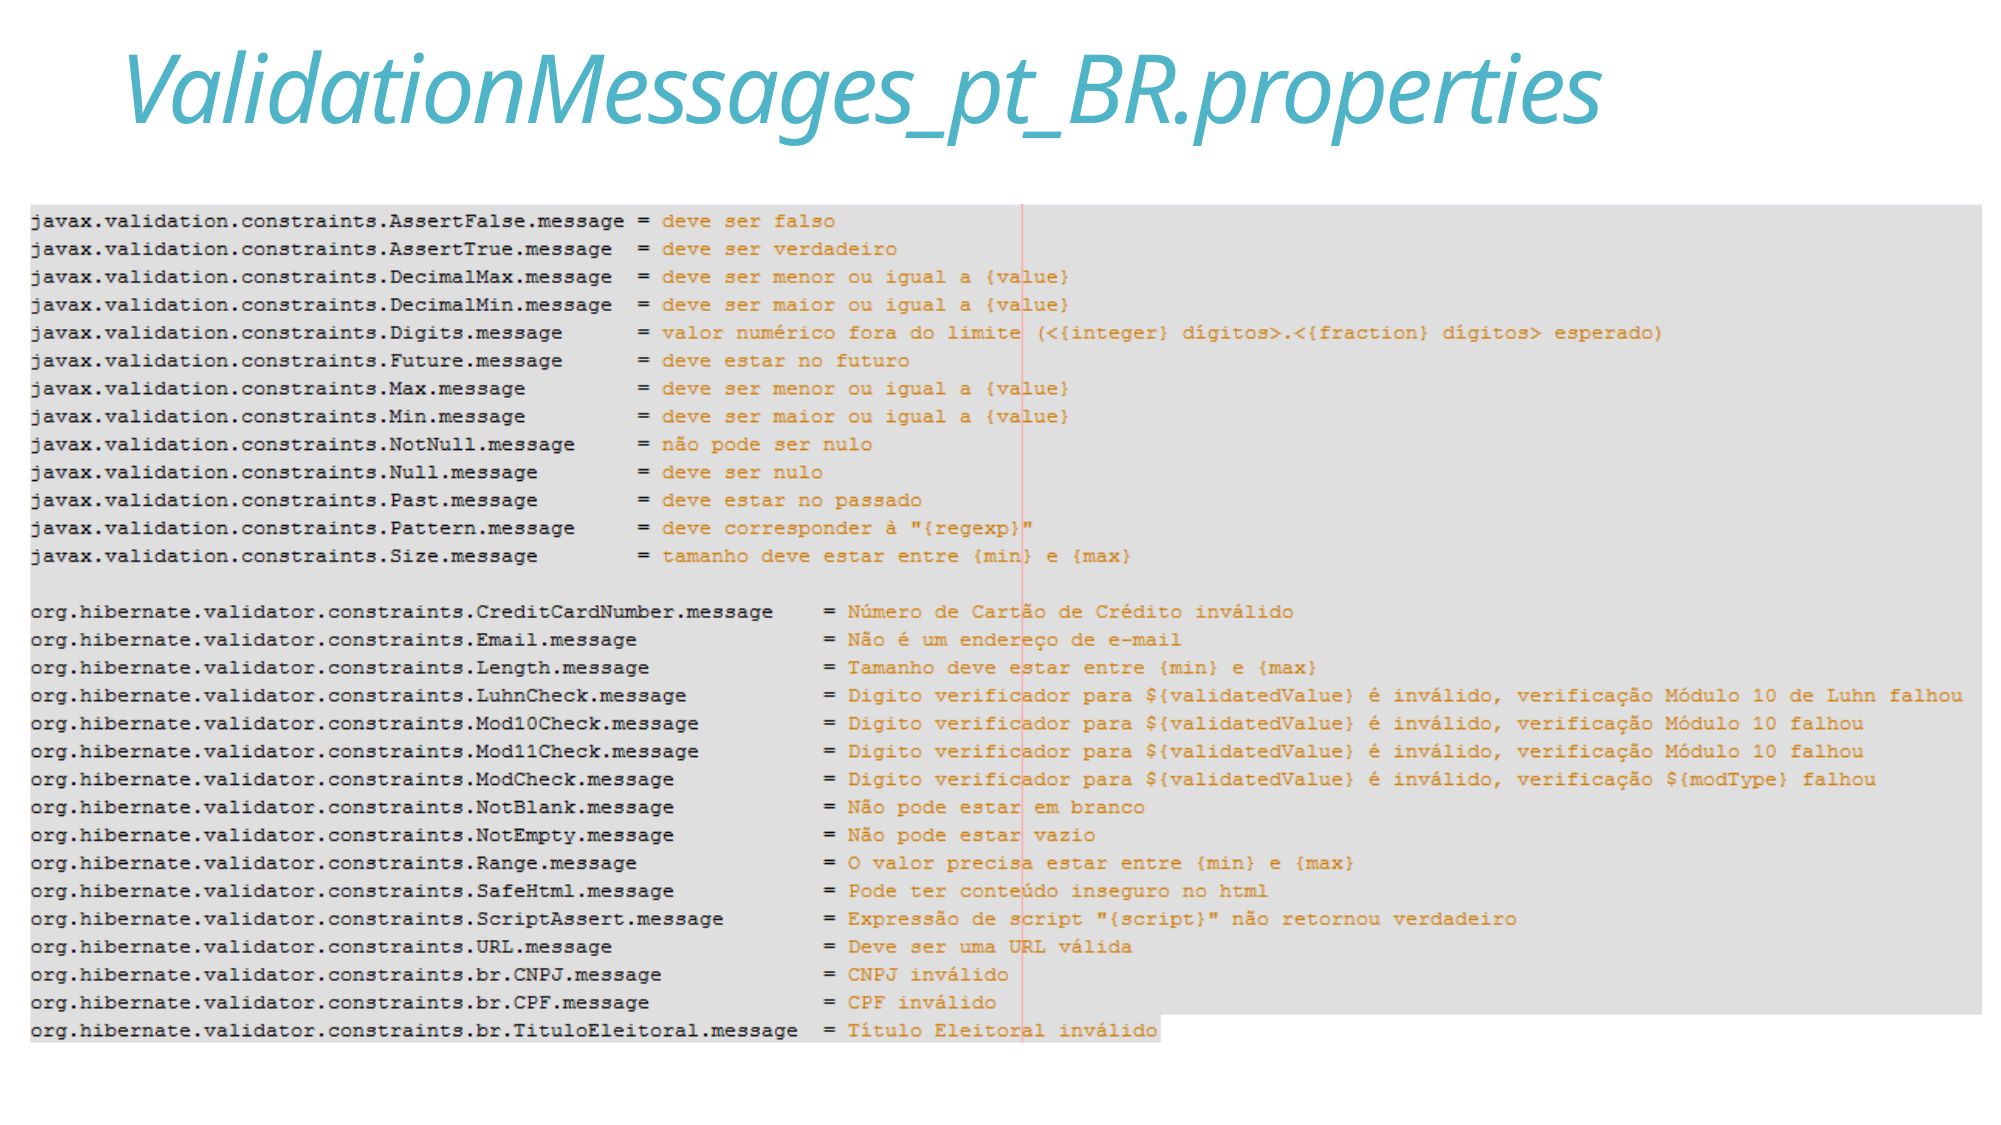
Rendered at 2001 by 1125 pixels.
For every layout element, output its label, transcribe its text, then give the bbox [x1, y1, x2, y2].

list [28, 204, 1983, 1046]
title ValidationMessages_pt_BR.properties [105, 37, 1873, 153]
